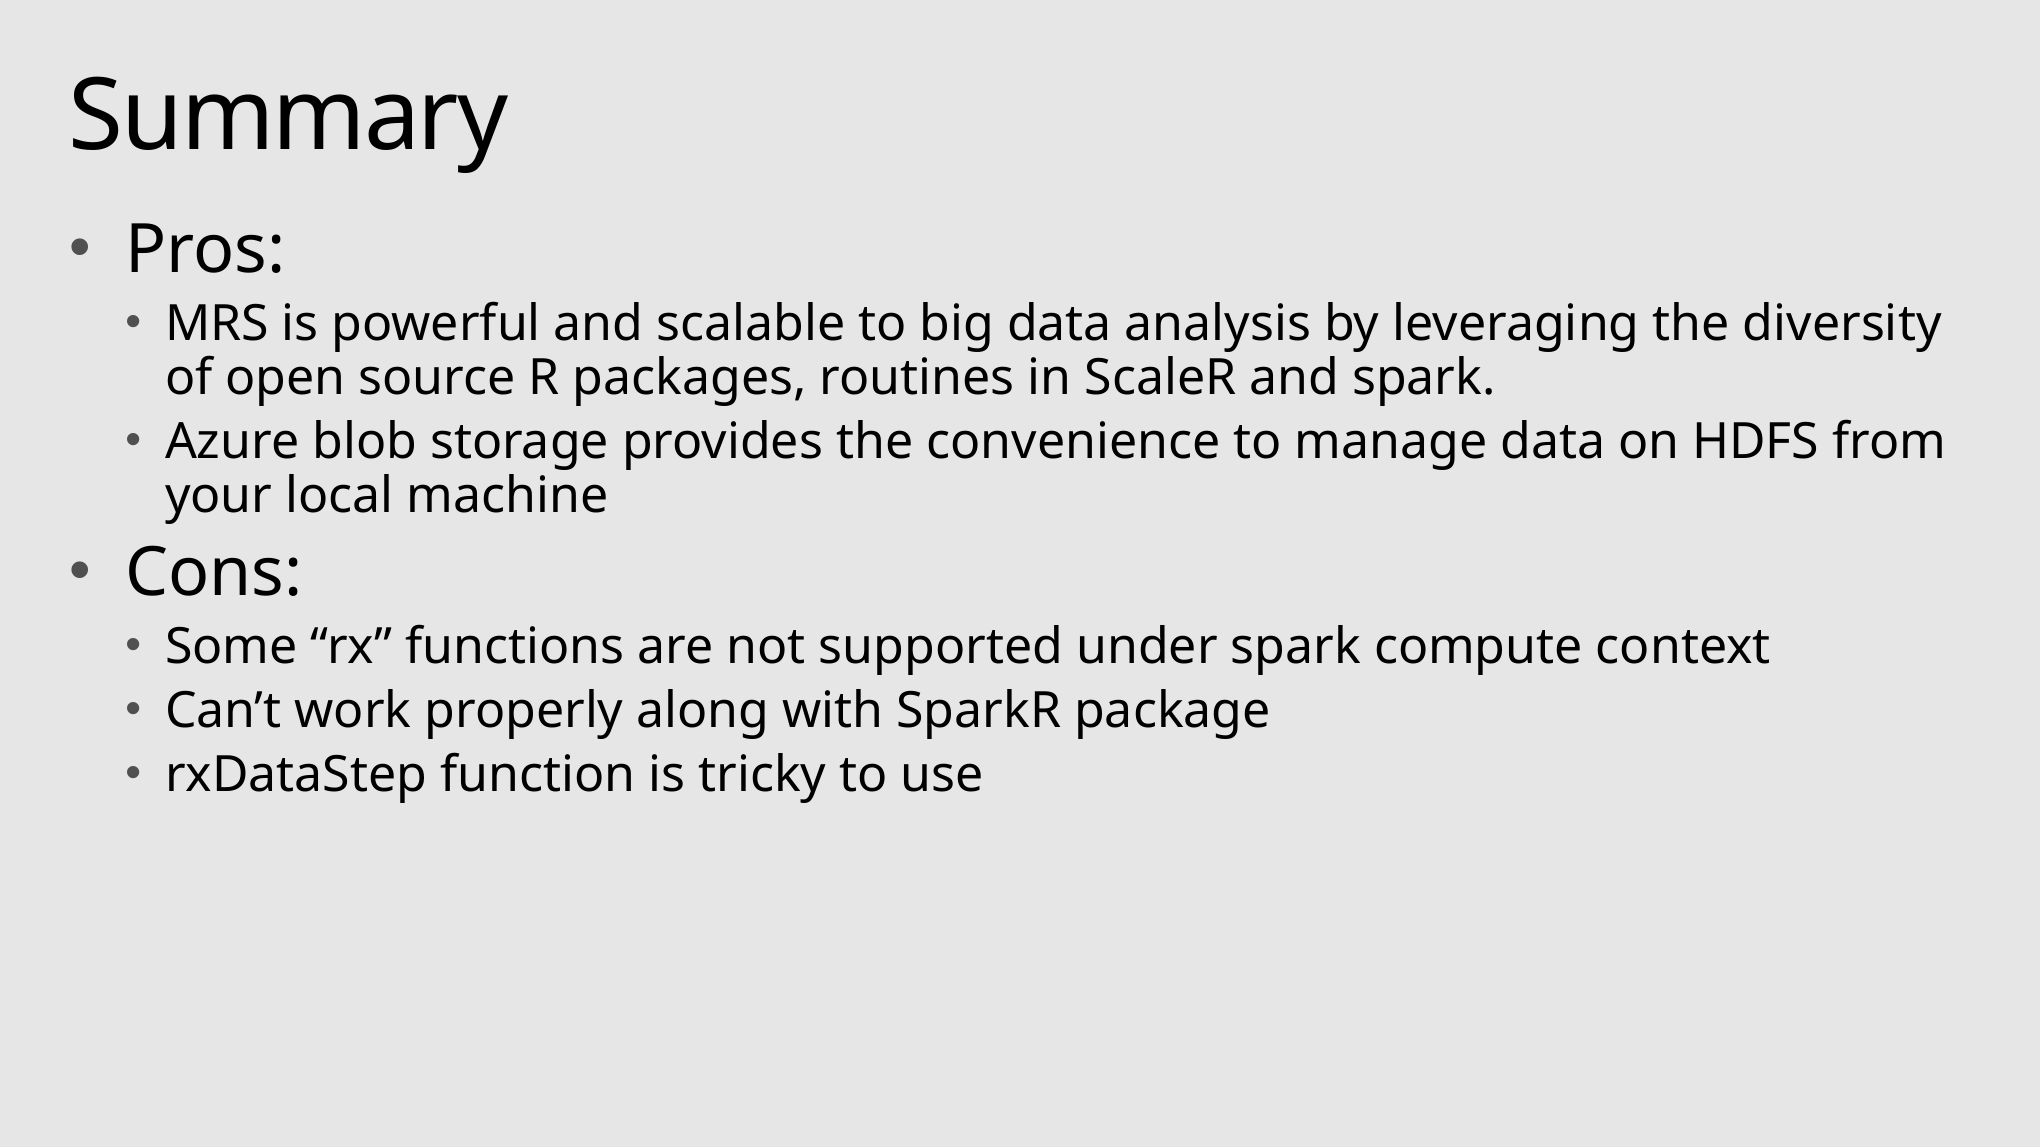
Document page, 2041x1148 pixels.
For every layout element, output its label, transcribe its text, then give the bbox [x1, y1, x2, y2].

list Pros: MRS is powerful and scalable to big data analysis by leveraging the diversity of open source R packages, routines in ScaleR and spark. Azure blob storage provides the convenience to manage data on HDFS from your local machine Cons: Some “rx” functions are not supported under spark compute context Can’t work properly along with SparkR package rxDataStep function is tricky to use [45, 199, 1995, 929]
title Summary [45, 48, 1996, 199]
